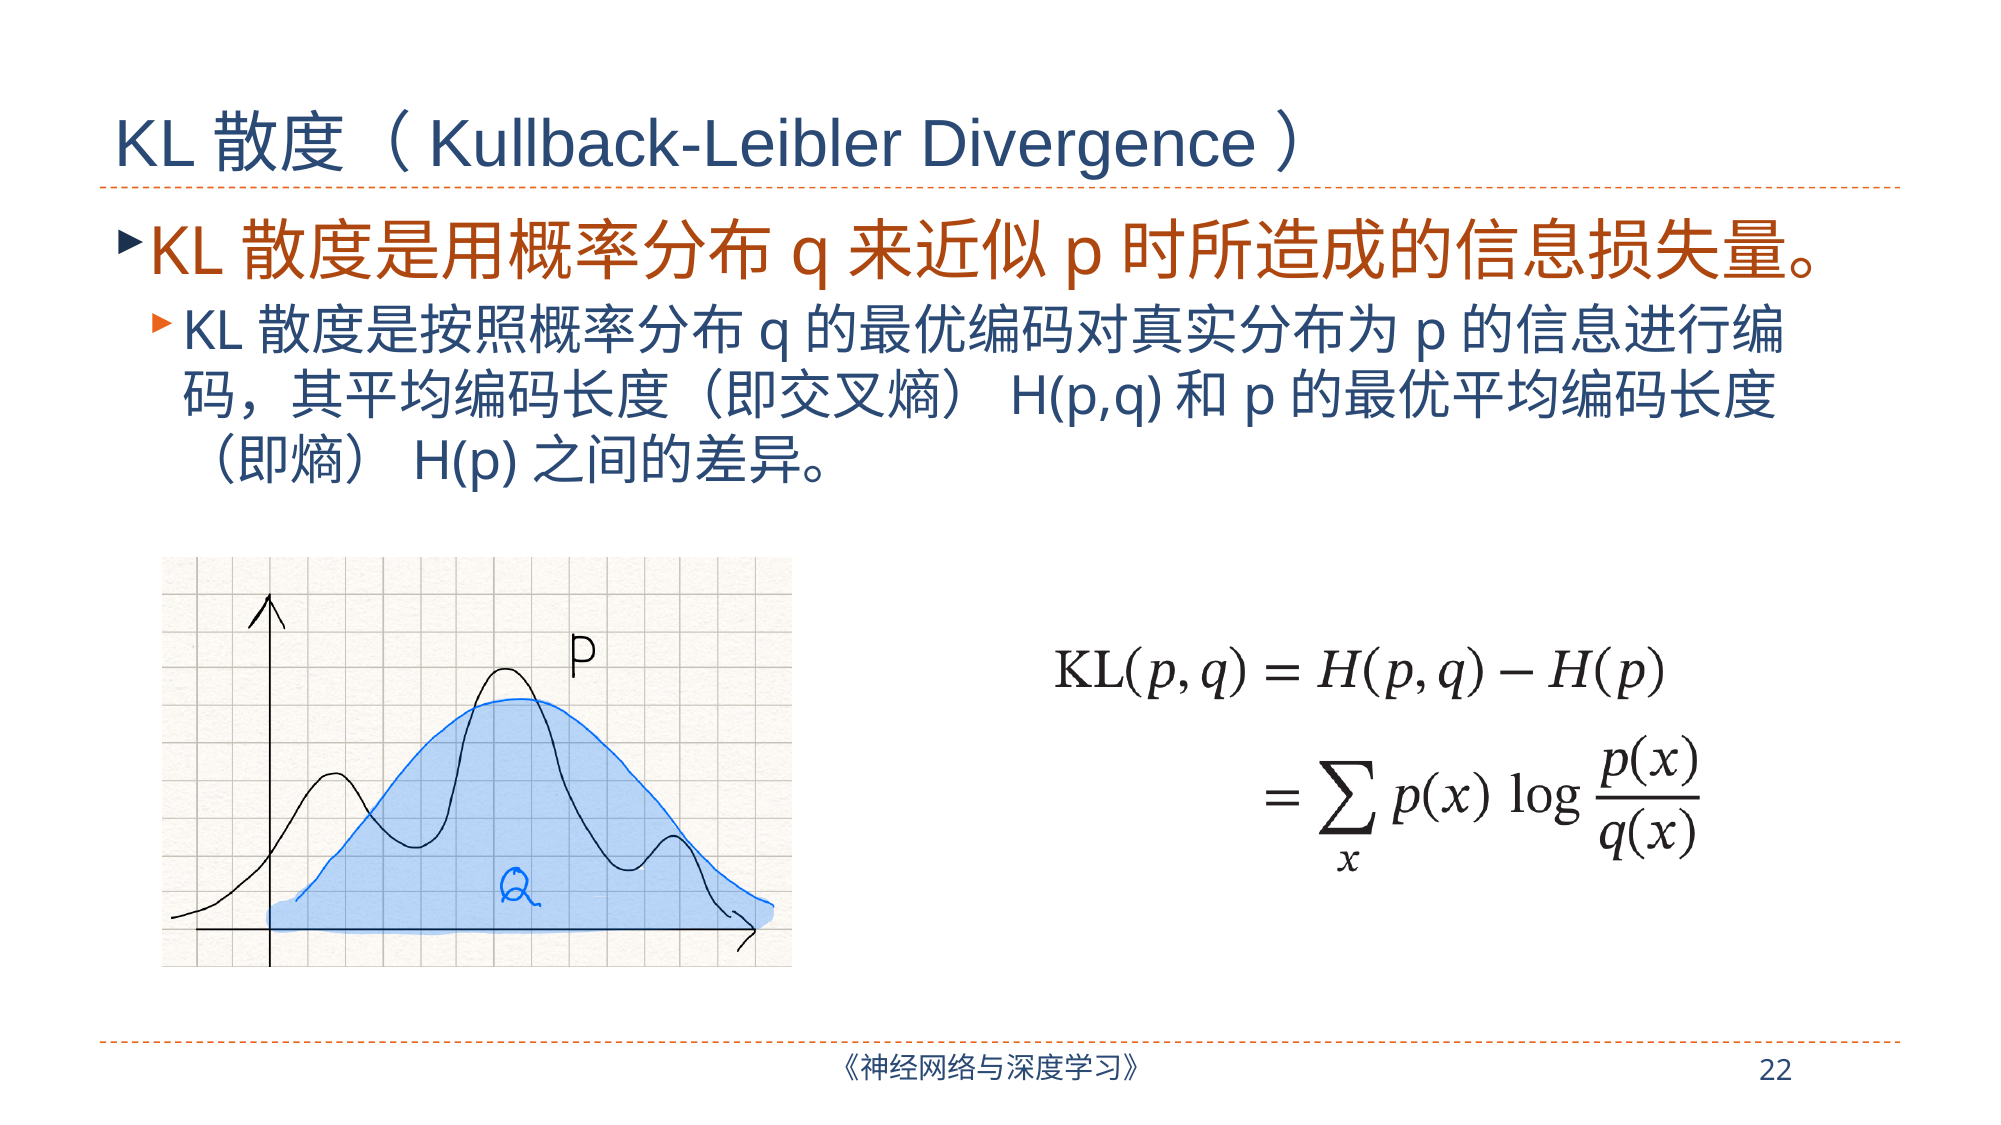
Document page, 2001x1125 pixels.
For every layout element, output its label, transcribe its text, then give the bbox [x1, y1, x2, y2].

title KL散度（Kullback-Leibler Divergence） [99, 24, 1900, 188]
list KL散度是用概率分布q来近似p时所造成的信息损失量。 KL散度是按照概率分布q的最优编码对真实分布为p的信息进行编码，其平均编码长度（即交叉熵）H(p,q)和p的最优平均编码长度（即熵）H(p)之间的差异。 [99, 200, 1900, 1006]
picture [162, 557, 792, 967]
picture [1049, 624, 1704, 887]
